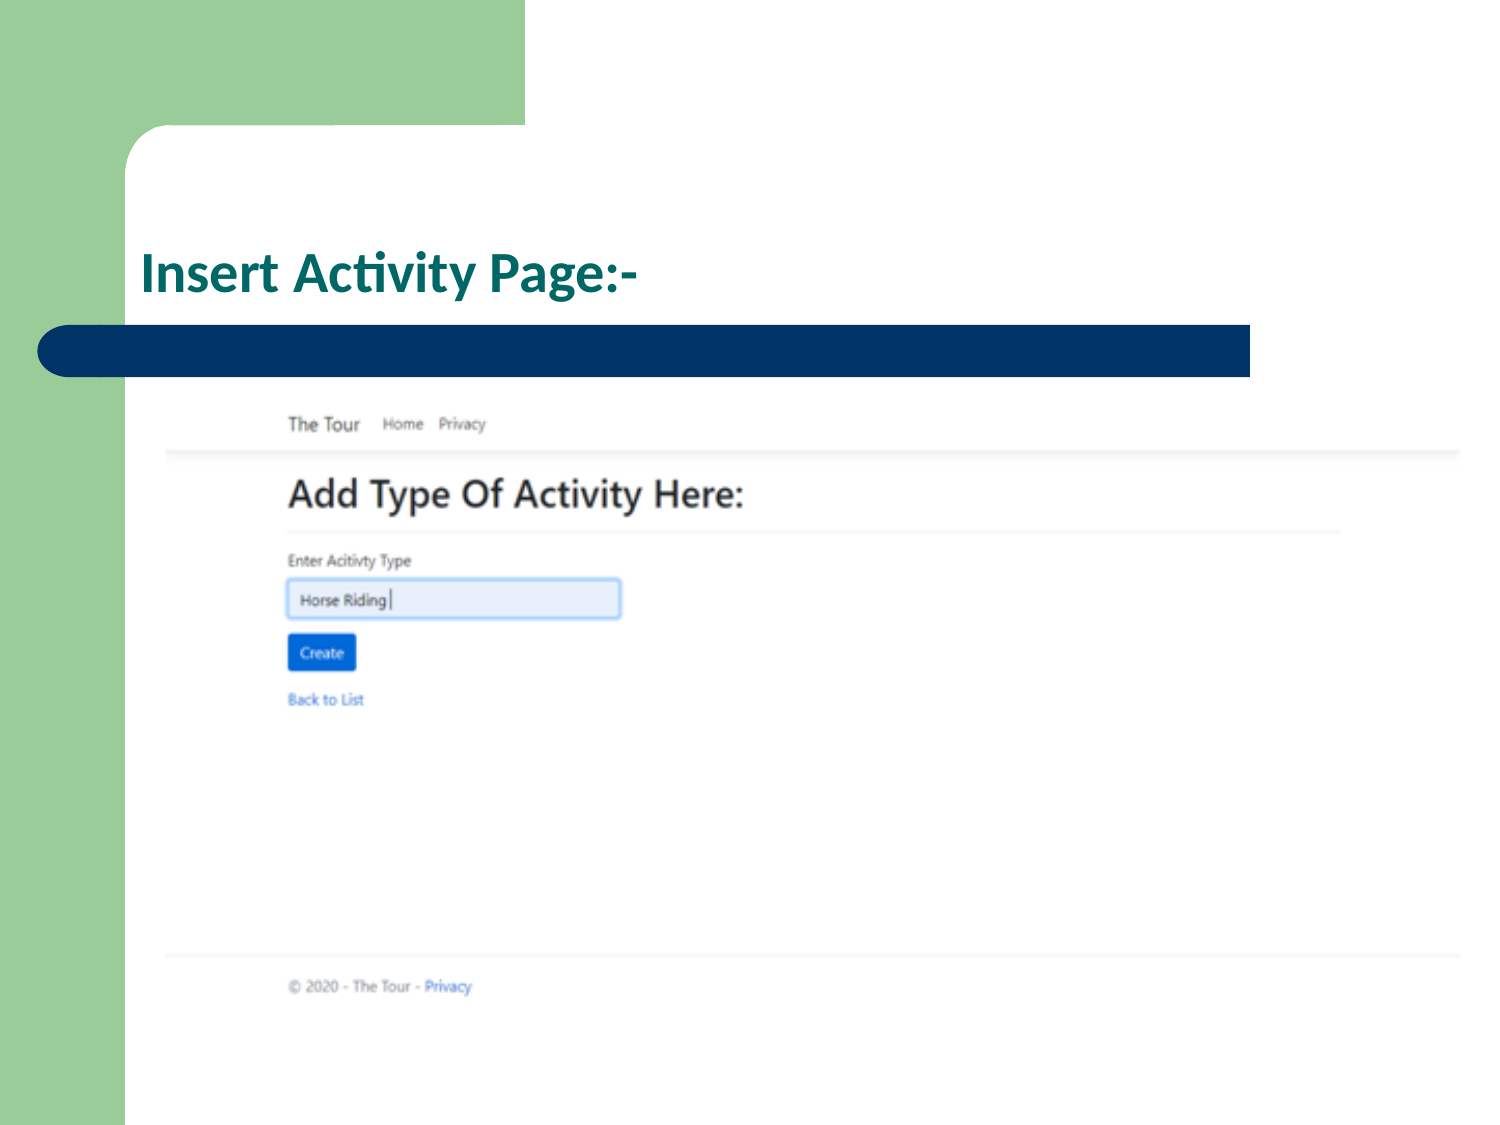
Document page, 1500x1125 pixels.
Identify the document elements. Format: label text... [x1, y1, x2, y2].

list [163, 398, 1466, 1009]
title Insert Activity Page:- [124, 124, 1426, 313]
